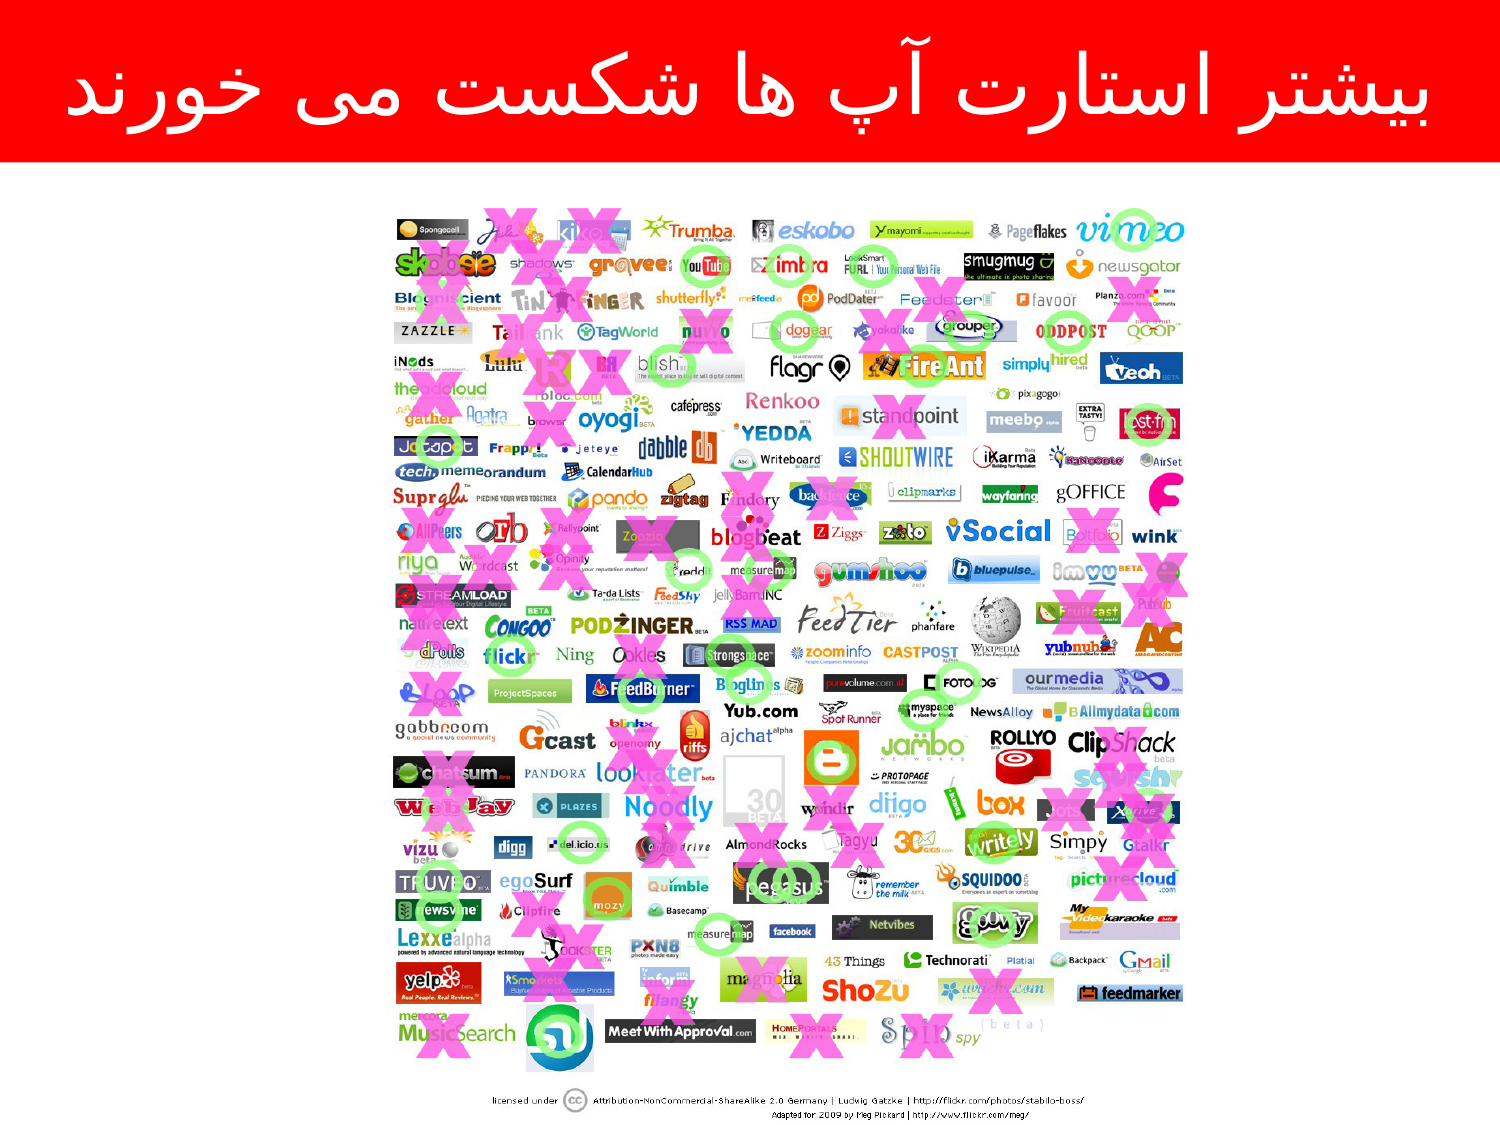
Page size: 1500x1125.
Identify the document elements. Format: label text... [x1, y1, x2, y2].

picture [387, 208, 1188, 1125]
text_box بیشتر استارت آپ ها شکست می خورند [0, 0, 1500, 163]
